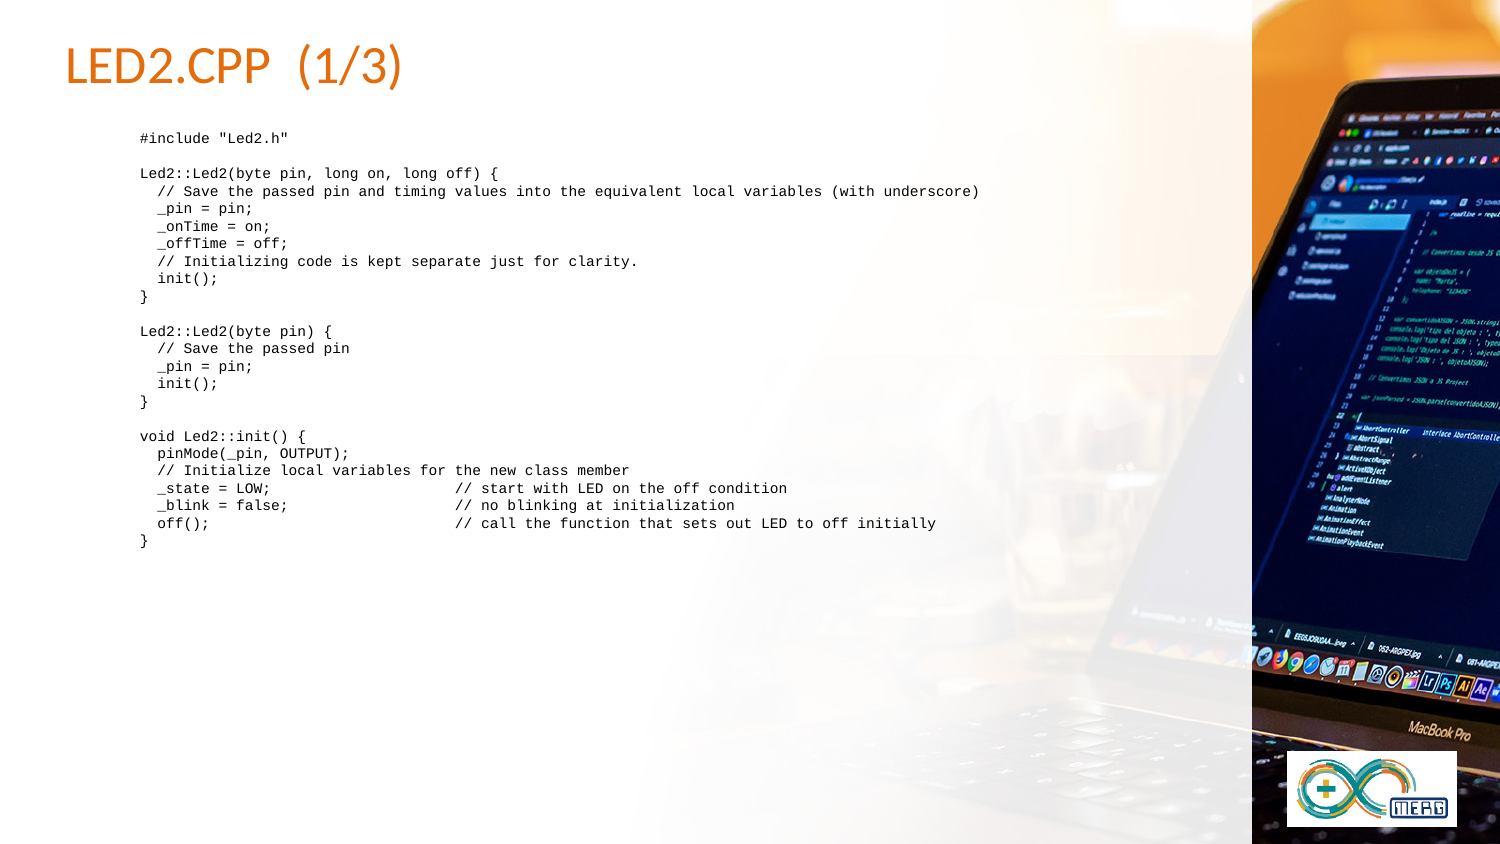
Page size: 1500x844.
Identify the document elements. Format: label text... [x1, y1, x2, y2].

title LED2.CPP (1/3) [50, 21, 1201, 102]
picture [0, 0, 1500, 844]
text_box #include "Led2.h" Led2::Led2(byte pin, long on, long off) { // Save the passed pin and timing values into the equivalent local variables (with underscore) _pin = pin; _onTime = on; _offTime = off; // Initializing code is kept separate just for clarity. init(); } Led2::Led2(byte pin) { // Save the passed pin _pin = pin; init(); } void Led2::init() { pinMode(_pin, OUTPUT); // Initialize local variables for the new class member _state = LOW; // start with LED on the off condition _blink = false; // no blinking at initialization off(); // call the function that sets out LED to off initially } [124, 121, 1312, 557]
